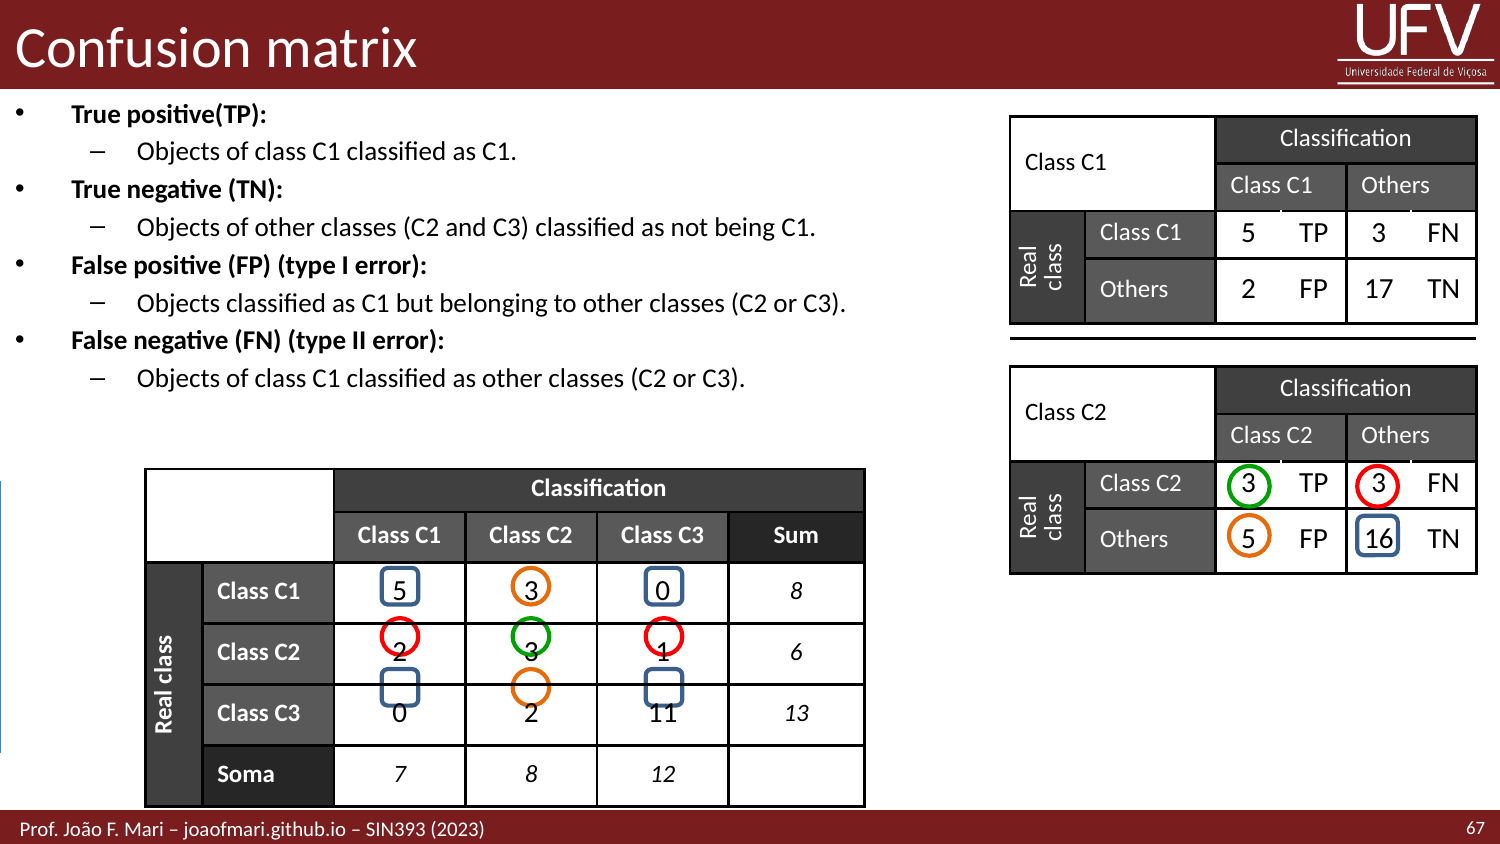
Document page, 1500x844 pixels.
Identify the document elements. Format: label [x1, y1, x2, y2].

text_box [1228, 465, 1399, 556]
table_cell [335, 686, 464, 745]
table_cell [467, 748, 596, 806]
table_cell [598, 564, 727, 623]
slide_number [1328, 811, 1500, 844]
table_cell [467, 564, 596, 623]
table_cell [147, 564, 201, 806]
table_cell [1217, 165, 1345, 210]
table_header [1217, 118, 1475, 162]
table_cell [1086, 260, 1214, 322]
table_cell [598, 514, 727, 562]
table_cell [730, 625, 863, 684]
table_cell [1348, 260, 1410, 322]
table_header [335, 470, 863, 511]
table_cell [598, 686, 727, 745]
table_cell [1011, 212, 1084, 322]
table_cell [598, 625, 727, 684]
table_cell [1217, 260, 1280, 322]
table_cell [204, 748, 333, 806]
table_cell [335, 514, 464, 562]
table_cell [730, 748, 863, 806]
table_cell [467, 686, 596, 745]
table_cell [204, 686, 333, 745]
footer [0, 812, 1034, 844]
table_cell [1217, 212, 1280, 257]
table_cell [730, 514, 863, 562]
table_cell [467, 625, 596, 684]
table_cell [730, 686, 863, 745]
table_cell [1412, 260, 1475, 322]
table_cell [335, 625, 464, 684]
table_cell [467, 514, 596, 562]
table_cell [1348, 212, 1410, 257]
table_cell [1412, 212, 1475, 257]
title [0, 0, 1500, 88]
table_cell [204, 625, 333, 684]
table_header [147, 470, 333, 562]
table_cell [204, 564, 333, 623]
table_cell [1282, 212, 1345, 257]
table_cell [335, 564, 464, 623]
table_cell [1086, 212, 1214, 257]
table_cell [1348, 165, 1475, 210]
table_cell [730, 564, 863, 623]
table_cell [335, 748, 464, 806]
list [0, 88, 1500, 812]
table_cell [598, 748, 727, 806]
table_cell [1282, 260, 1345, 322]
table_header [1011, 118, 1214, 210]
